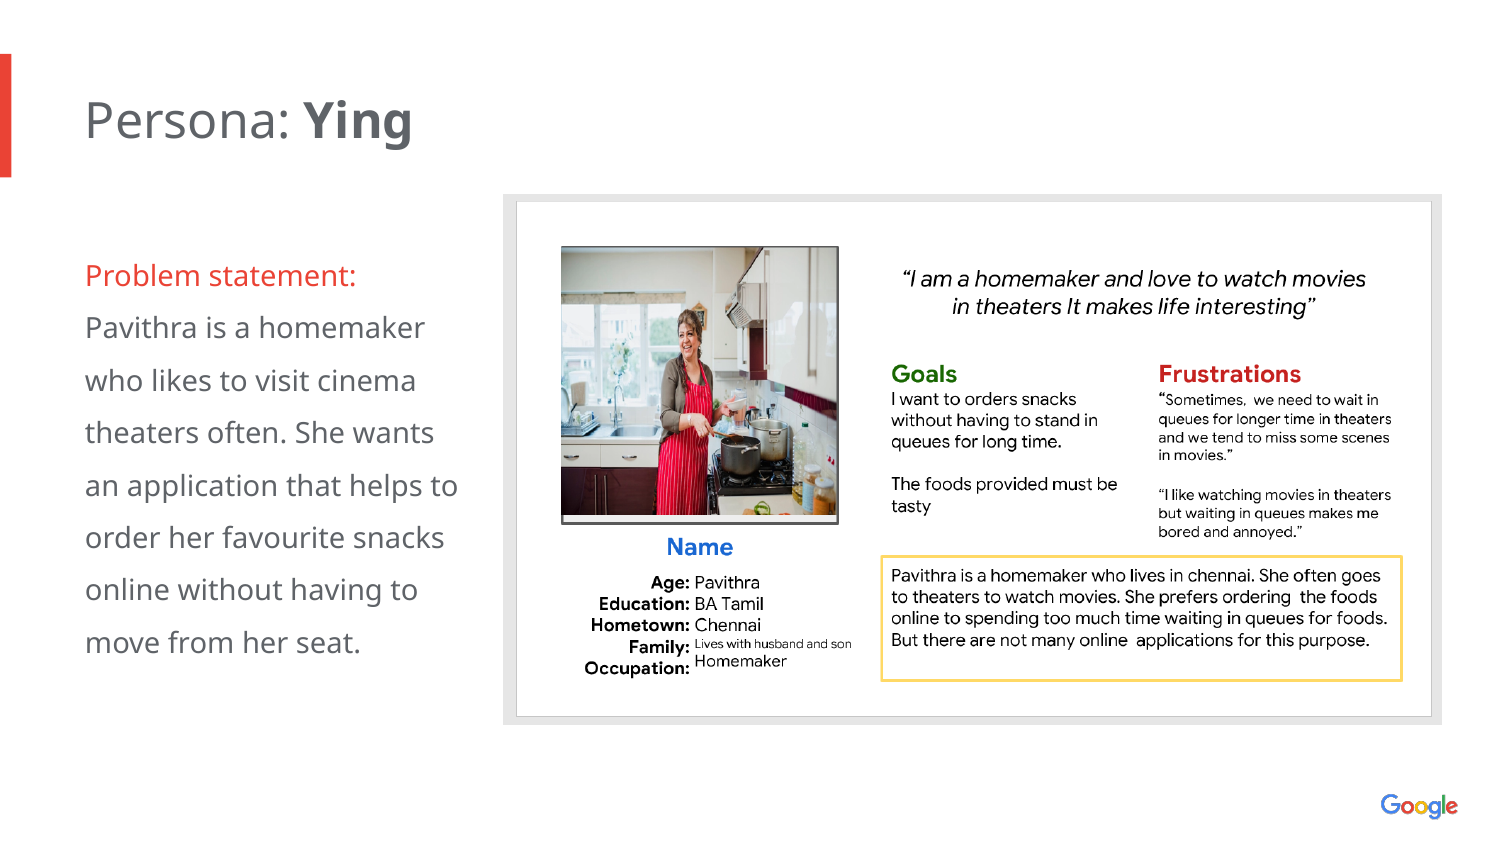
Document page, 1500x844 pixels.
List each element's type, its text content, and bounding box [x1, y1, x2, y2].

picture [503, 194, 1442, 725]
text_box Problem statement: Pavithra is a homemaker who likes to visit cinema theaters often. She wants an application that helps to order her favourite snacks online without having to move from her seat. [84, 224, 487, 675]
picture [1381, 794, 1458, 820]
text_box Persona: Ying [84, 73, 1087, 164]
